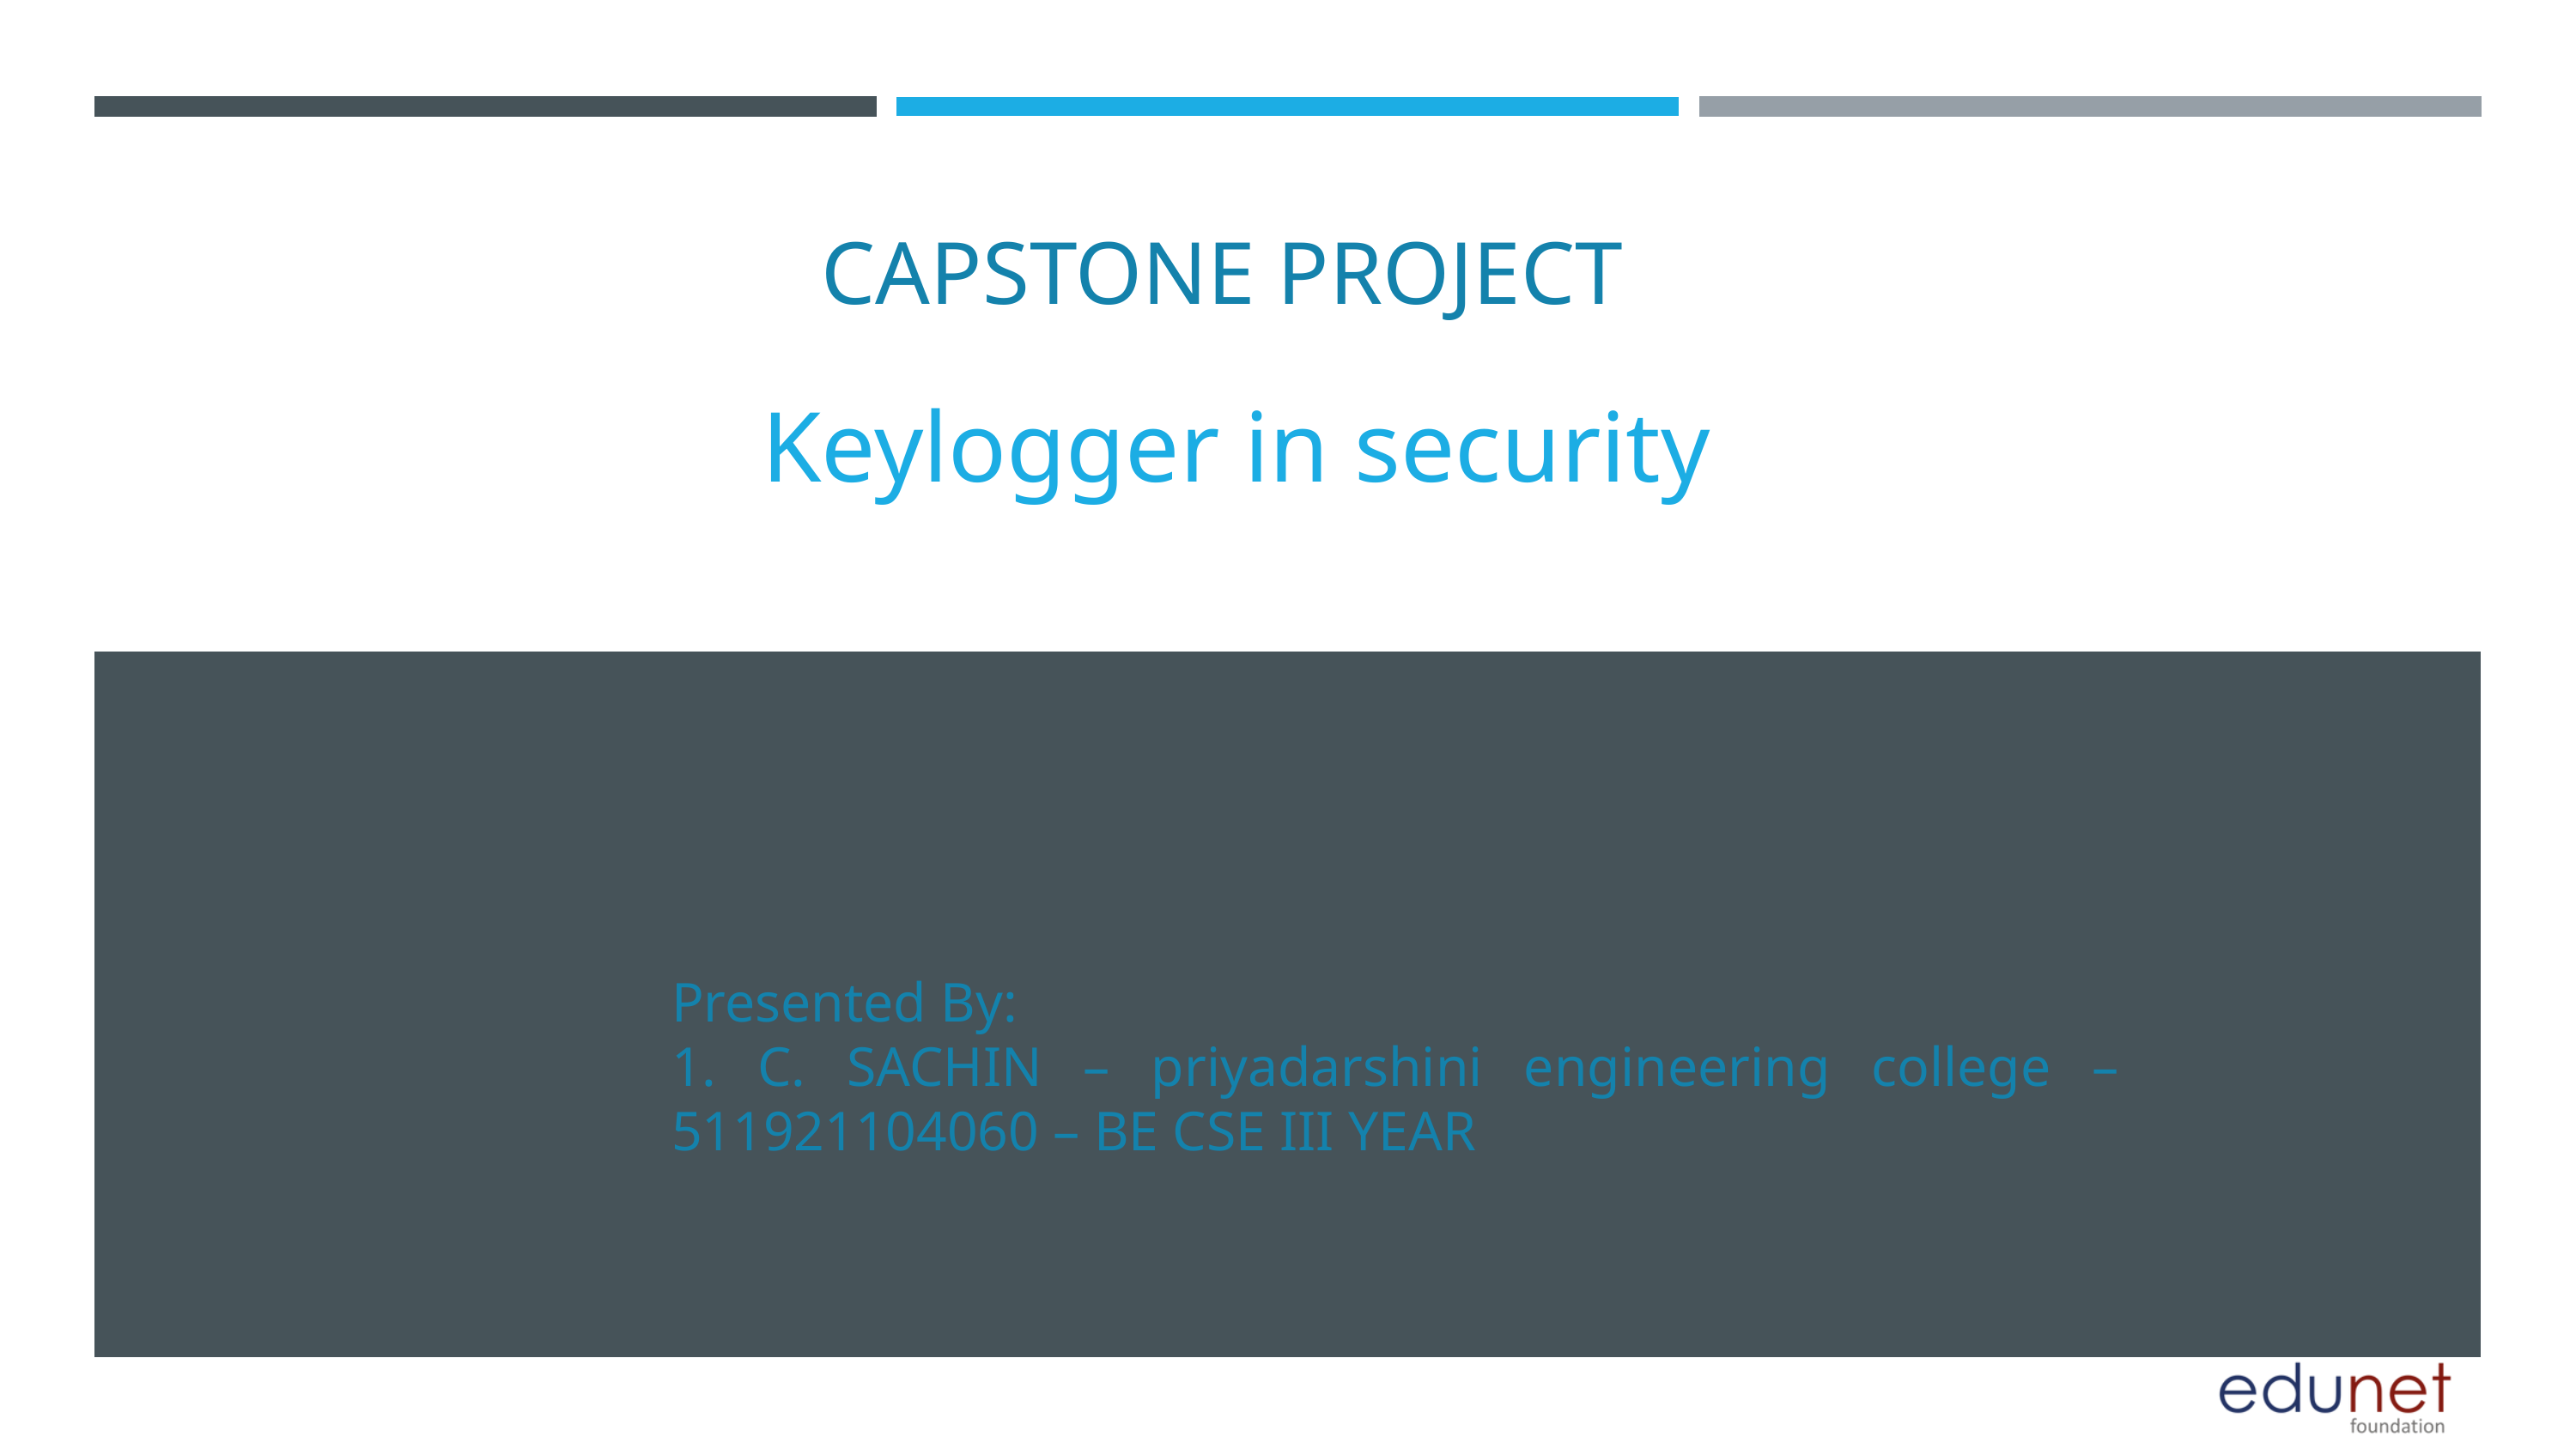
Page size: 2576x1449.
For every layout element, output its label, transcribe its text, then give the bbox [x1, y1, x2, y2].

text_box Keylogger in security [762, 366, 1745, 502]
text_box CAPSTONE PROJECT [821, 201, 1728, 322]
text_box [896, 96, 1680, 117]
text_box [1698, 95, 2482, 118]
text_box [2215, 1367, 2453, 1438]
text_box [94, 652, 2482, 1357]
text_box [94, 96, 878, 118]
